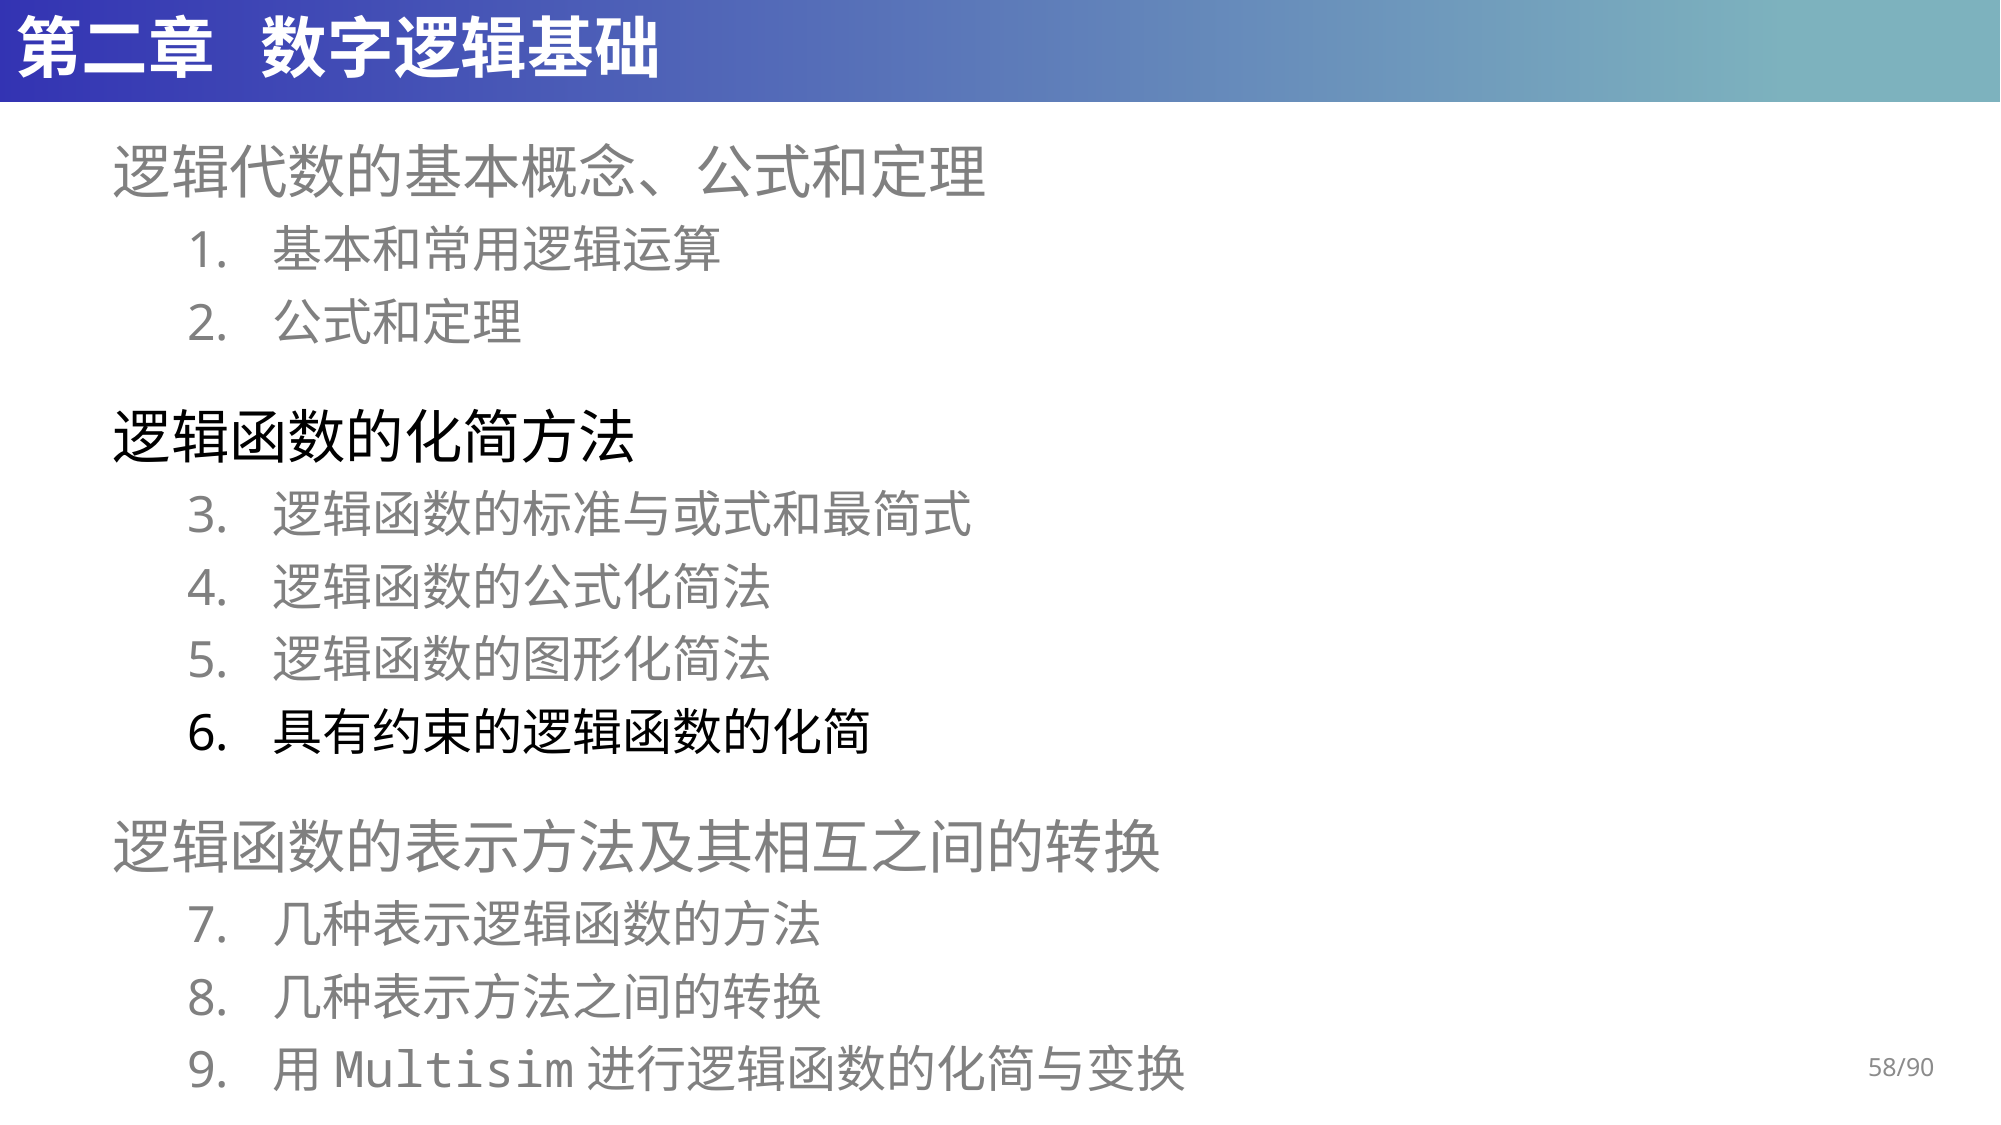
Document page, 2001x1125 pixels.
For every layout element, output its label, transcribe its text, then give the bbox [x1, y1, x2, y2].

text_box 逻辑代数的基本概念、公式和定理 基本和常用逻辑运算 公式和定理 逻辑函数的化简方法 逻辑函数的标准与或式和最简式 逻辑函数的公式化简法 逻辑函数的图形化简法 具有约束的逻辑函数的化简 逻辑函数的表示方法及其相互之间的转换 几种表示逻辑函数的方法 几种表示方法之间的转换 用Multisim进行逻辑函数的化简与变换 [98, 127, 1813, 1106]
slide_number 58/90 [1499, 1038, 1950, 1099]
title 第二章 数字逻辑基础 [0, 0, 2000, 102]
